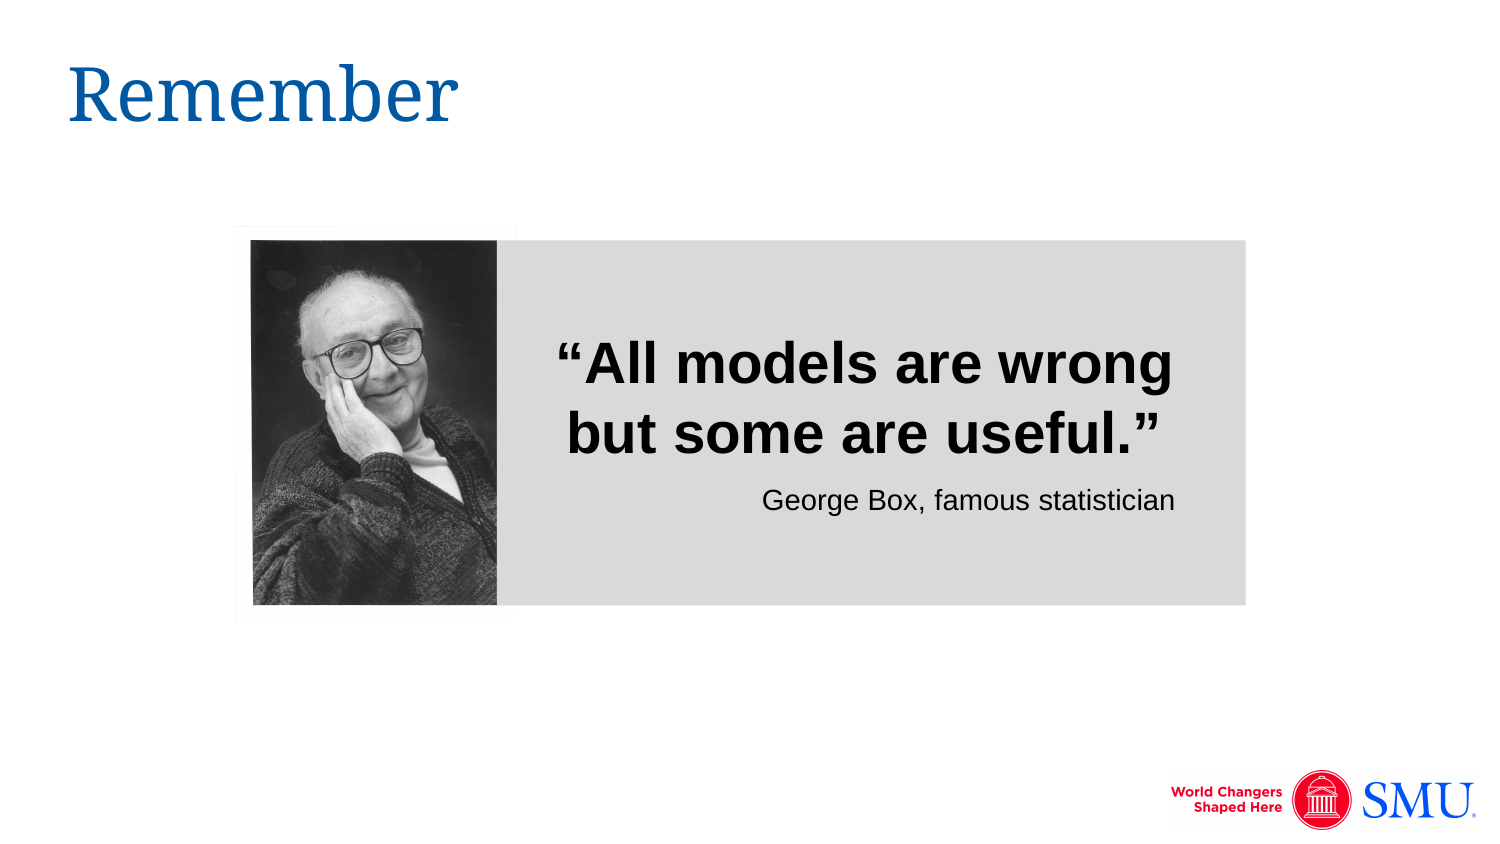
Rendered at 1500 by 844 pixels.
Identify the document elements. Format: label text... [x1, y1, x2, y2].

text_box George Box, famous statistician [712, 474, 1191, 524]
text_box [516, 239, 1247, 606]
picture [235, 226, 516, 620]
picture [1171, 770, 1476, 830]
title Remember [52, 0, 1500, 194]
text_box “All models are wrong but some are useful.” [526, 317, 1203, 473]
